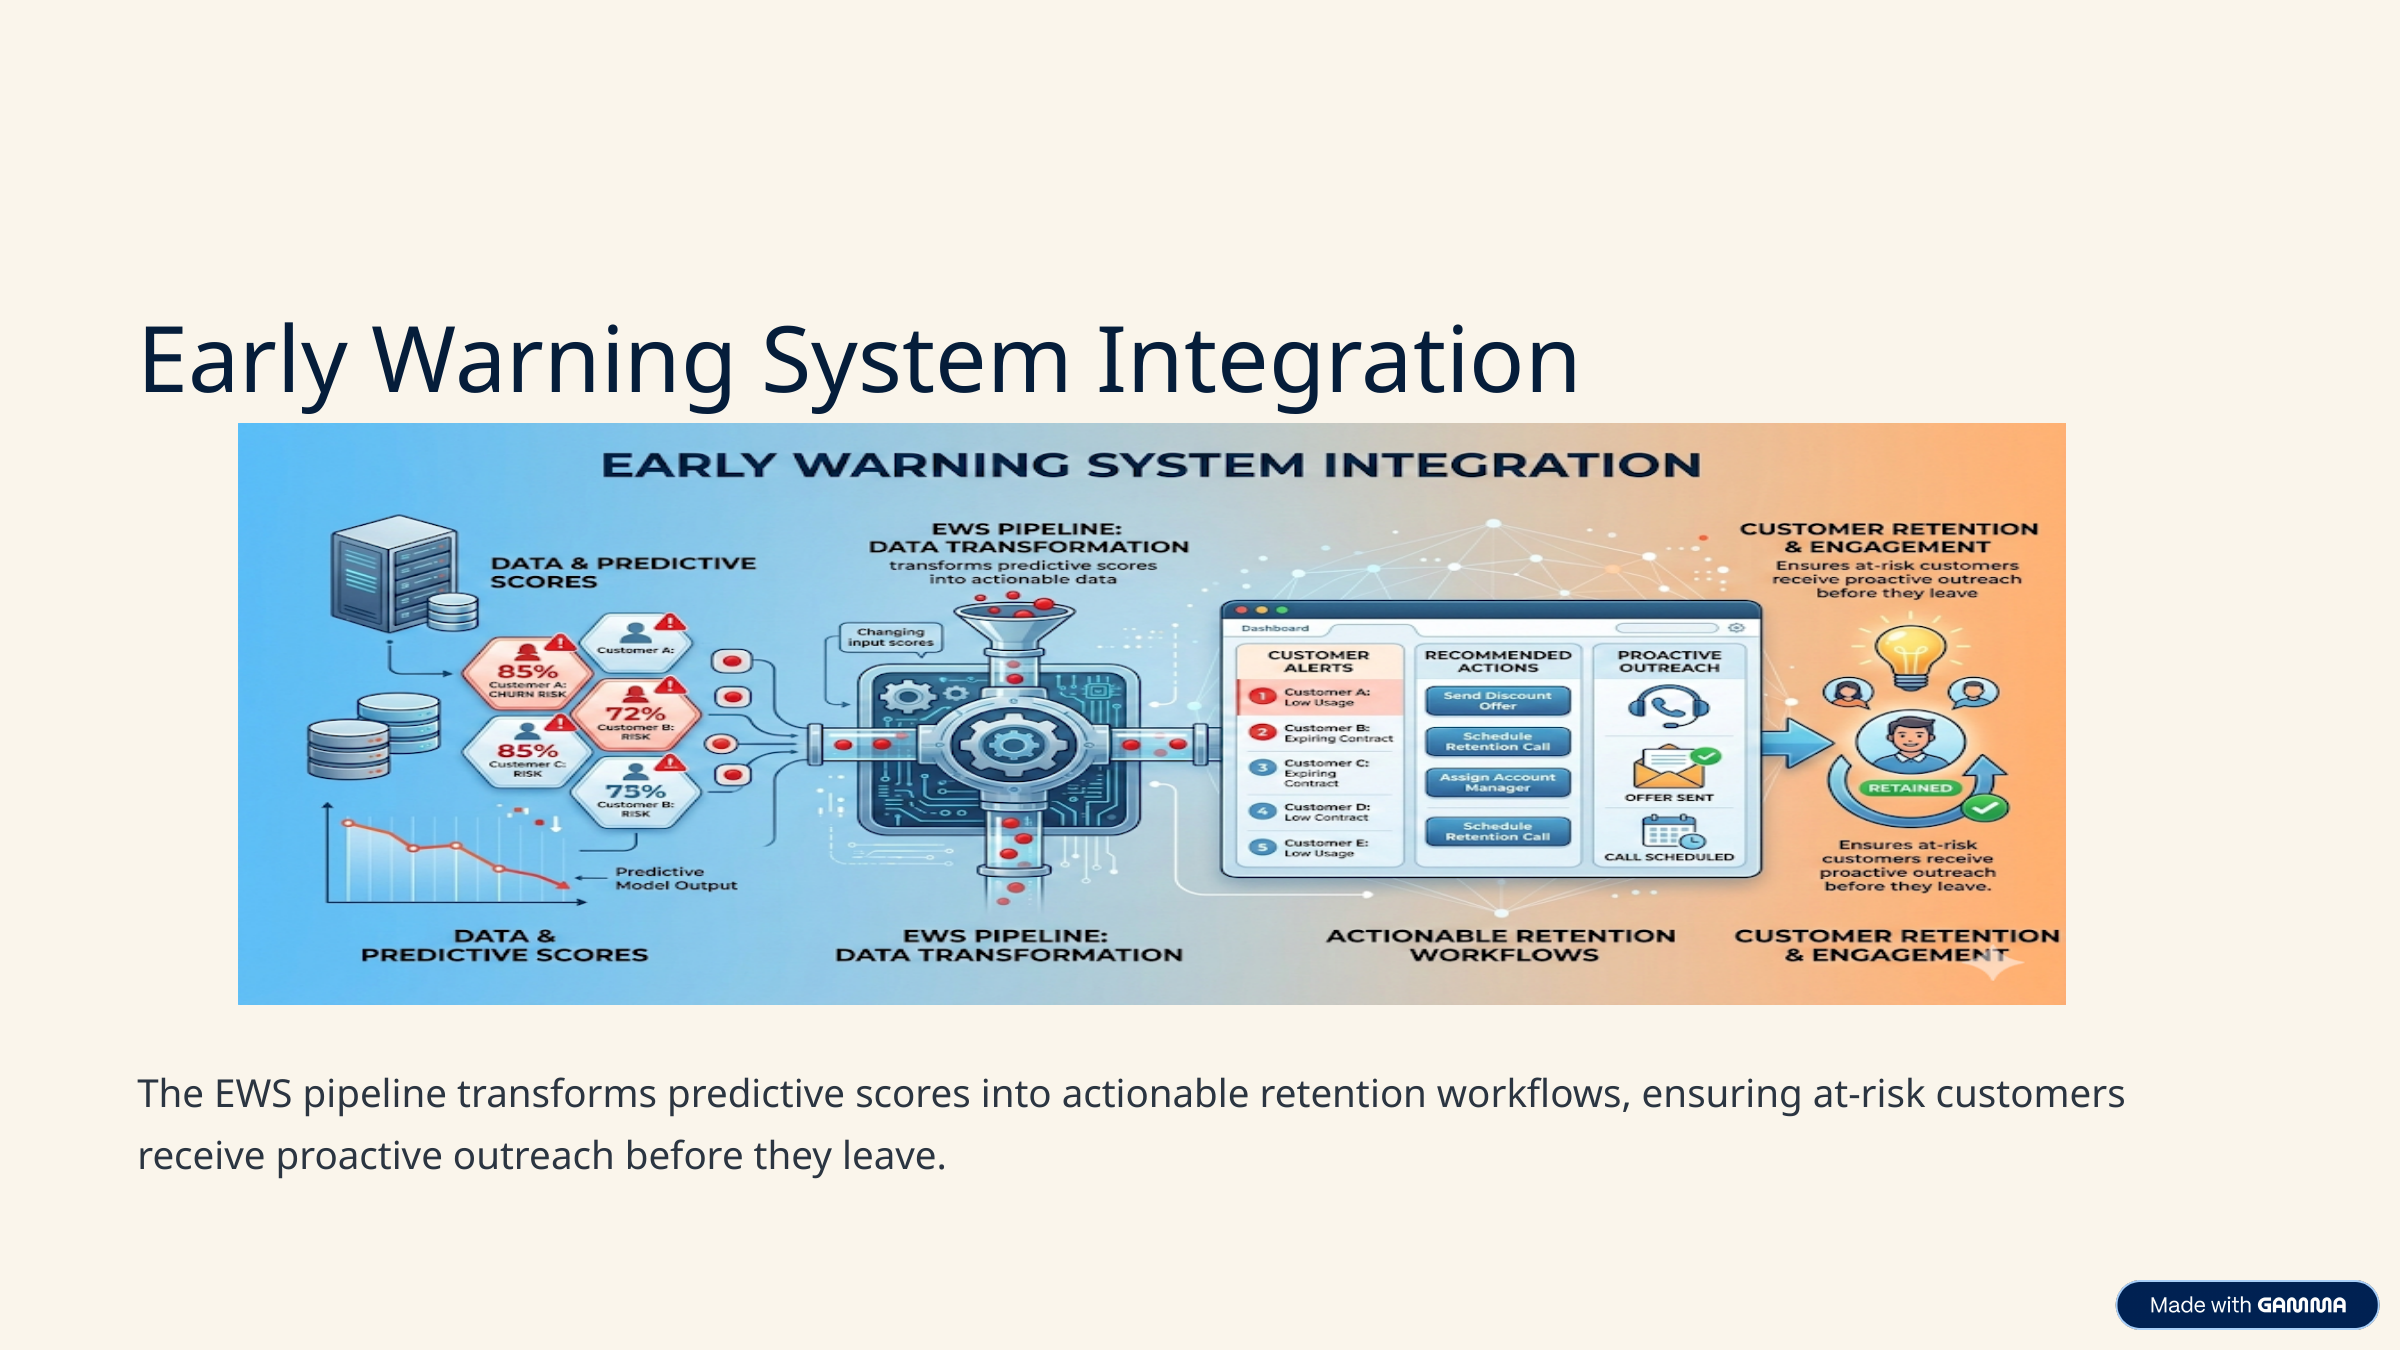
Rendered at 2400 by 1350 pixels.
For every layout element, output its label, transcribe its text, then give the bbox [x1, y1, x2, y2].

text_box The EWS pipeline transforms predictive scores into actionable retention workflows, ensuring at-risk customers receive proactive outreach before they leave. [137, 927, 2263, 1054]
picture [238, 423, 2066, 1005]
text_box Early Warning System Integration [137, 296, 1600, 413]
picture [2106, 1271, 2389, 1339]
